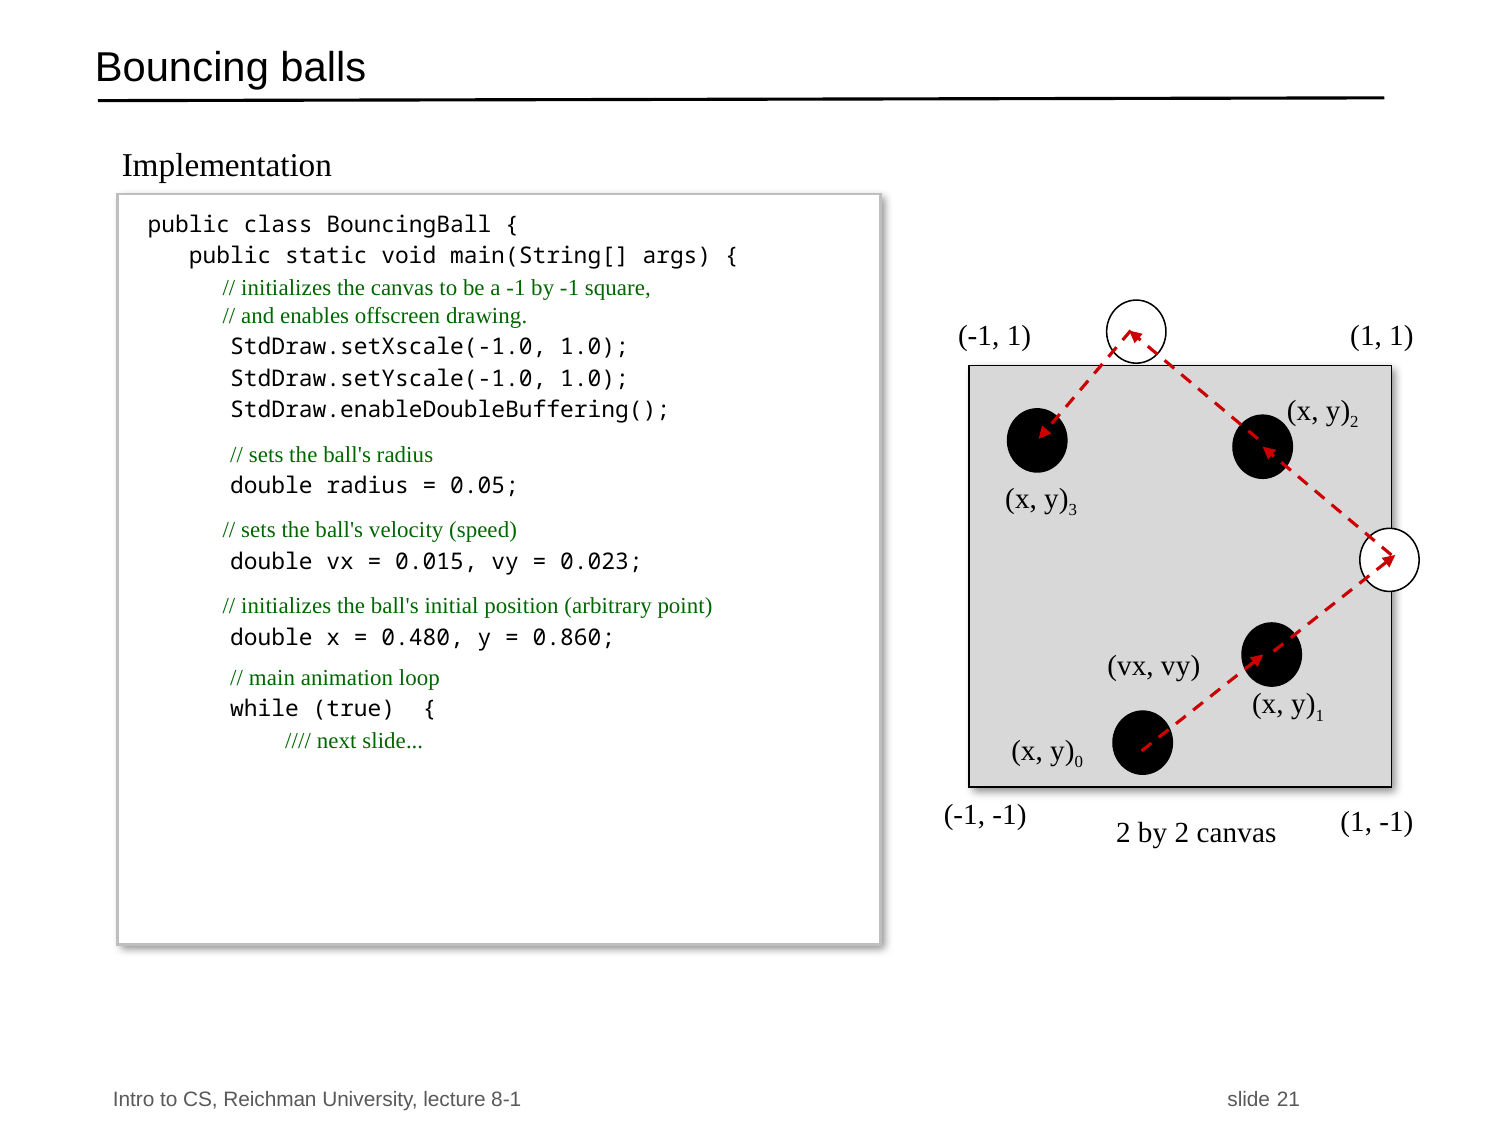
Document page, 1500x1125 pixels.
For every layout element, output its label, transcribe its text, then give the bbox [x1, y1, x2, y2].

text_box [1106, 299, 1259, 307]
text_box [928, 308, 1430, 846]
title Bouncing balls [79, 33, 1371, 109]
text_box Implementation [87, 136, 838, 191]
text_box public class BouncingBall { public static void main(String[] args) { // initializes the canvas to be a -1 by -1 square, // and enables offscreen drawing. StdDraw.setXscale(-1.0, 1.0); StdDraw.setYscale(-1.0, 1.0); StdDraw.enableDoubleBuffering(); // sets the ball's radius double radius = 0.05; // sets the ball's velocity (speed) double vx = 0.015, vy = 0.023; // initializes the ball's initial position (arbitrary point) double x = 0.480, y = 0.860; // main animation loop while (true) { //// next slide... [117, 193, 881, 945]
